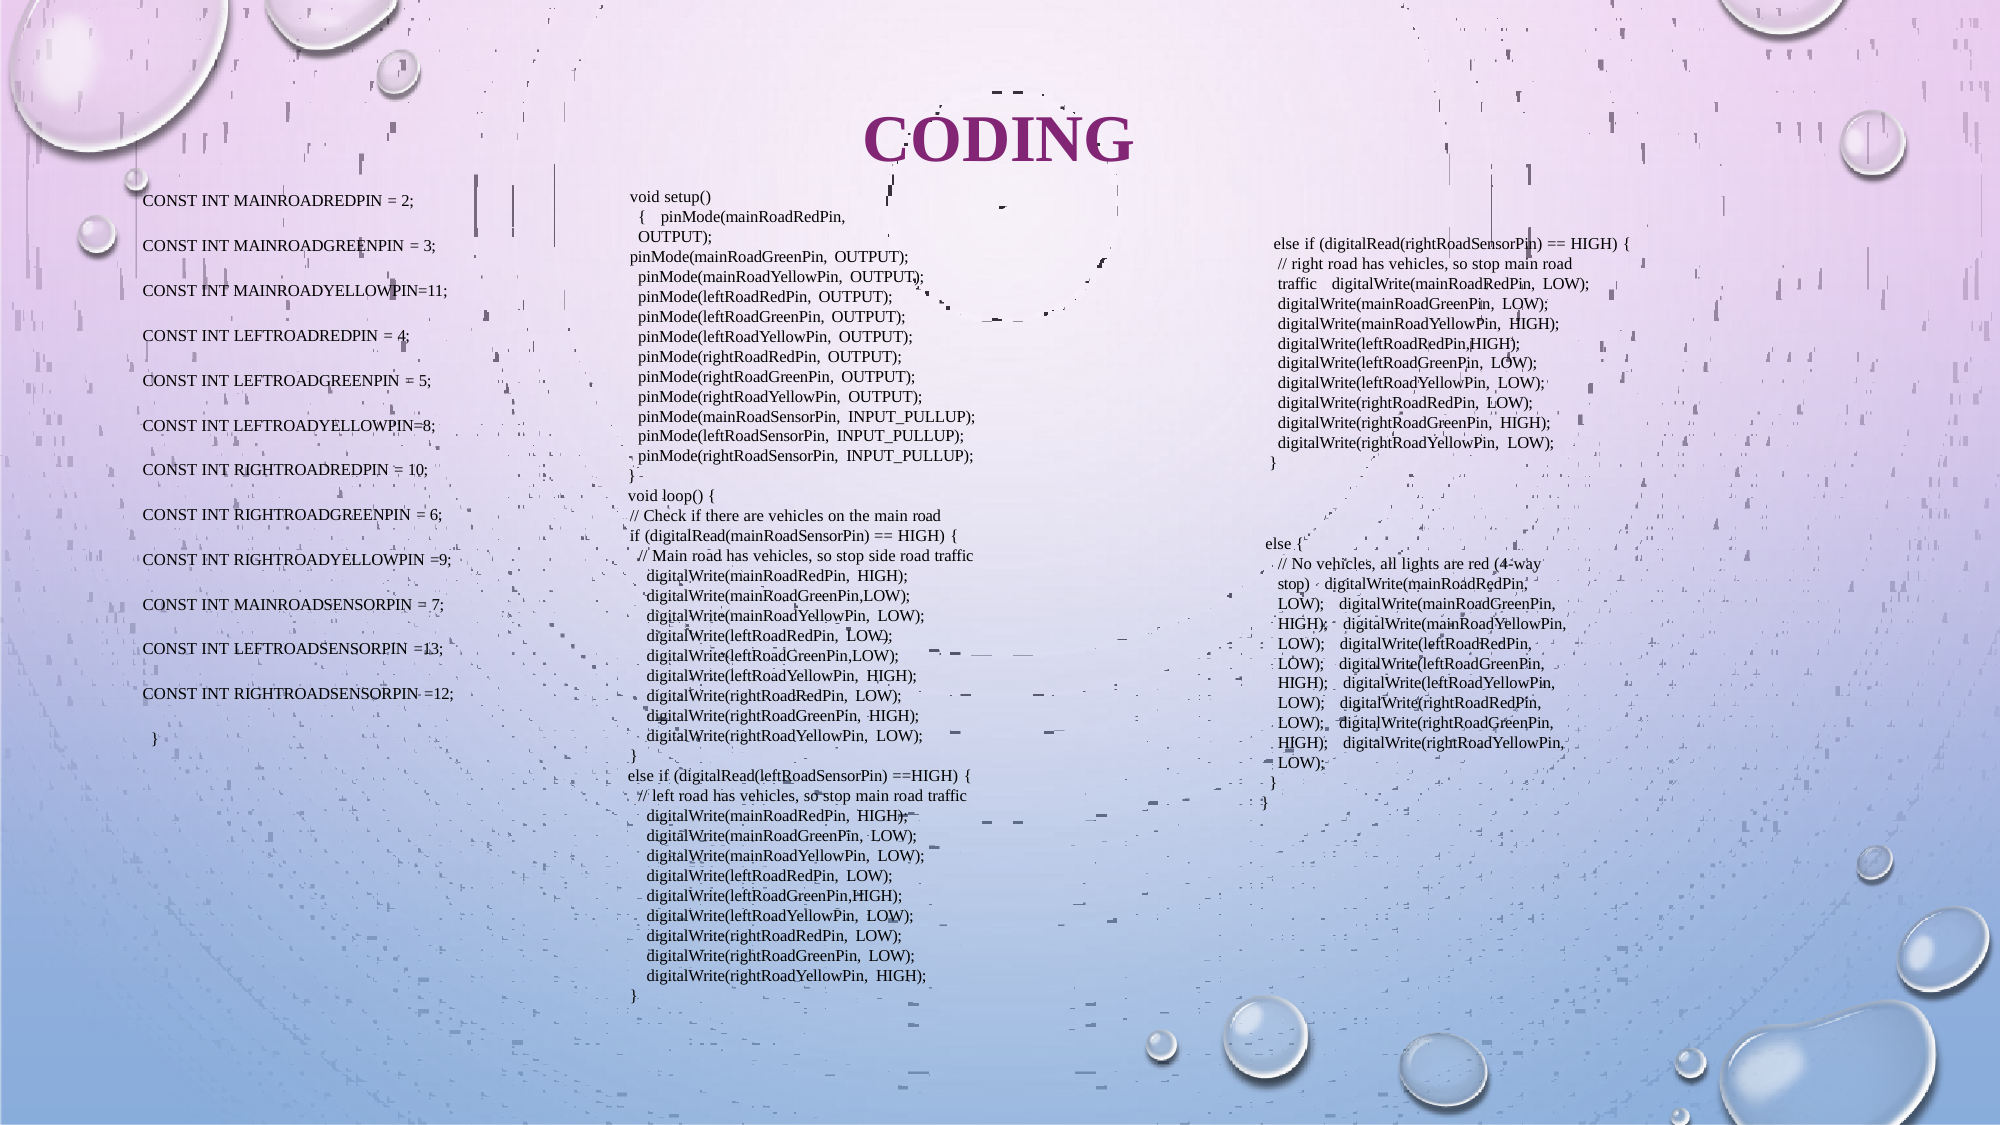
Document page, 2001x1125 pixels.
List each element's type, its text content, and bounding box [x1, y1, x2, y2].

text_box CONST INT MAINROADREDPIN = 2; [140, 187, 418, 211]
text_box CONST INT RIGHTROADSENSORPIN =12; [140, 681, 460, 704]
text_box else { // No vehicles, all lights are red (4-way stop) digitalWrite(mainRoadRedPin, LOW); digitalWrite(mainRoadGreenPin, HIGH); digitalWrite(mainRoadYellowPin, LOW); digitalWrite(leftRoadRedPin, LOW); digitalWrite(leftRoadGreenPin, HIGH); digitalWrite(leftRoadYellowPin, LOW); digitalWrite(rightRoadRedPin, LOW); digitalWrite(rightRoadGreenPin, HIGH); digitalWrite(rightRoadYellowPin, LOW); } } [1259, 530, 1578, 813]
text_box CONST INT RIGHTROADGREENPIN = 6; [140, 501, 447, 524]
text_box CONST INT RIGHTROADYELLOWPIN =9; [140, 546, 457, 569]
picture [0, 0, 2000, 1125]
text_box CONST INT RIGHTROADREDPIN = 10; [140, 456, 433, 480]
text_box } [148, 726, 161, 748]
text_box CONST INT LEFTROADREDPIN = 4; [140, 322, 414, 345]
text_box void setup() { pinMode(mainRoadRedPin, OUTPUT); pinMode(mainRoadGreenPin, OUTPUT); pinMode(mainRoadYellowPin, OUTPUT); pinMode(leftRoadRedPin, OUTPUT); pinMode(leftRoadGreenPin, OUTPUT); pinMode(leftRoadYellowPin, OUTPUT); pinMode(rightRoadRedPin, OUTPUT); pinMode(rightRoadGreenPin, OUTPUT); pinMode(rightRoadYellowPin, OUTPUT); pinMode(mainRoadSensorPin, INPUT_PULLUP); pinMode(leftRoadSensorPin, INPUT_PULLUP); pinMode(rightRoadSensorPin, INPUT_PULLUP); } void loop() { // Check if there are vehicles on the main road if (digitalRead(mainRoadSensorPin) == HIGH) { // Main road has vehicles, so stop side road traffic digitalWrite(mainRoadRedPin, HIGH); digitalWrite(mainRoadGreenPin,LOW); digitalWrite(mainRoadYellowPin, LOW); digitalWrite(leftRoadRedPin, LOW); digitalWrite(leftRoadGreenPin,LOW); digitalWrite(leftRoadYellowPin, HIGH); digitalWrite(rightRoadRedPin, LOW); digitalWrite(rightRoadGreenPin, HIGH); digitalWrite(rightRoadYellowPin, LOW); } else if (digitalRead(leftRoadSensorPin) ==HIGH) { // left road has vehicles, so stop main road traffic digitalWrite(mainRoadRedPin, HIGH); digitalWrite(mainRoadGreenPin, LOW); digitalWrite(mainRoadYellowPin, LOW); digitalWrite(leftRoadRedPin, LOW); digitalWrite(leftRoadGreenPin,HIGH); digitalWrite(leftRoadYellowPin, LOW); digitalWrite(rightRoadRedPin, LOW); digitalWrite(rightRoadGreenPin, LOW); digitalWrite(rightRoadYellowPin, HIGH); } [627, 183, 981, 1005]
title CODING [860, 92, 1140, 283]
text_box CONST INT MAINROADSENSORPIN = 7; [140, 591, 449, 614]
text_box CONST INT LEFTROADSENSORPIN =13; [140, 636, 449, 659]
text_box else if (digitalRead(rightRoadSensorPin) == HIGH) { // right road has vehicles, so stop main road traffic digitalWrite(mainRoadRedPin, LOW); digitalWrite(mainRoadGreenPin, LOW); digitalWrite(mainRoadYellowPin, HIGH); digitalWrite(leftRoadRedPin,HIGH); digitalWrite(leftRoadGreenPin, LOW); digitalWrite(leftRoadYellowPin, LOW); digitalWrite(rightRoadRedPin, LOW); digitalWrite(rightRoadGreenPin, HIGH); digitalWrite(rightRoadYellowPin, LOW); } [1267, 230, 1634, 473]
text_box CONST INT MAINROADYELLOWPIN=11; [140, 277, 454, 300]
text_box CONST INT LEFTROADYELLOWPIN=8; [140, 412, 441, 435]
text_box CONST INT LEFTROADGREENPIN = 5; [140, 367, 436, 390]
text_box CONST INT MAINROADGREENPIN = 3; [140, 232, 440, 255]
